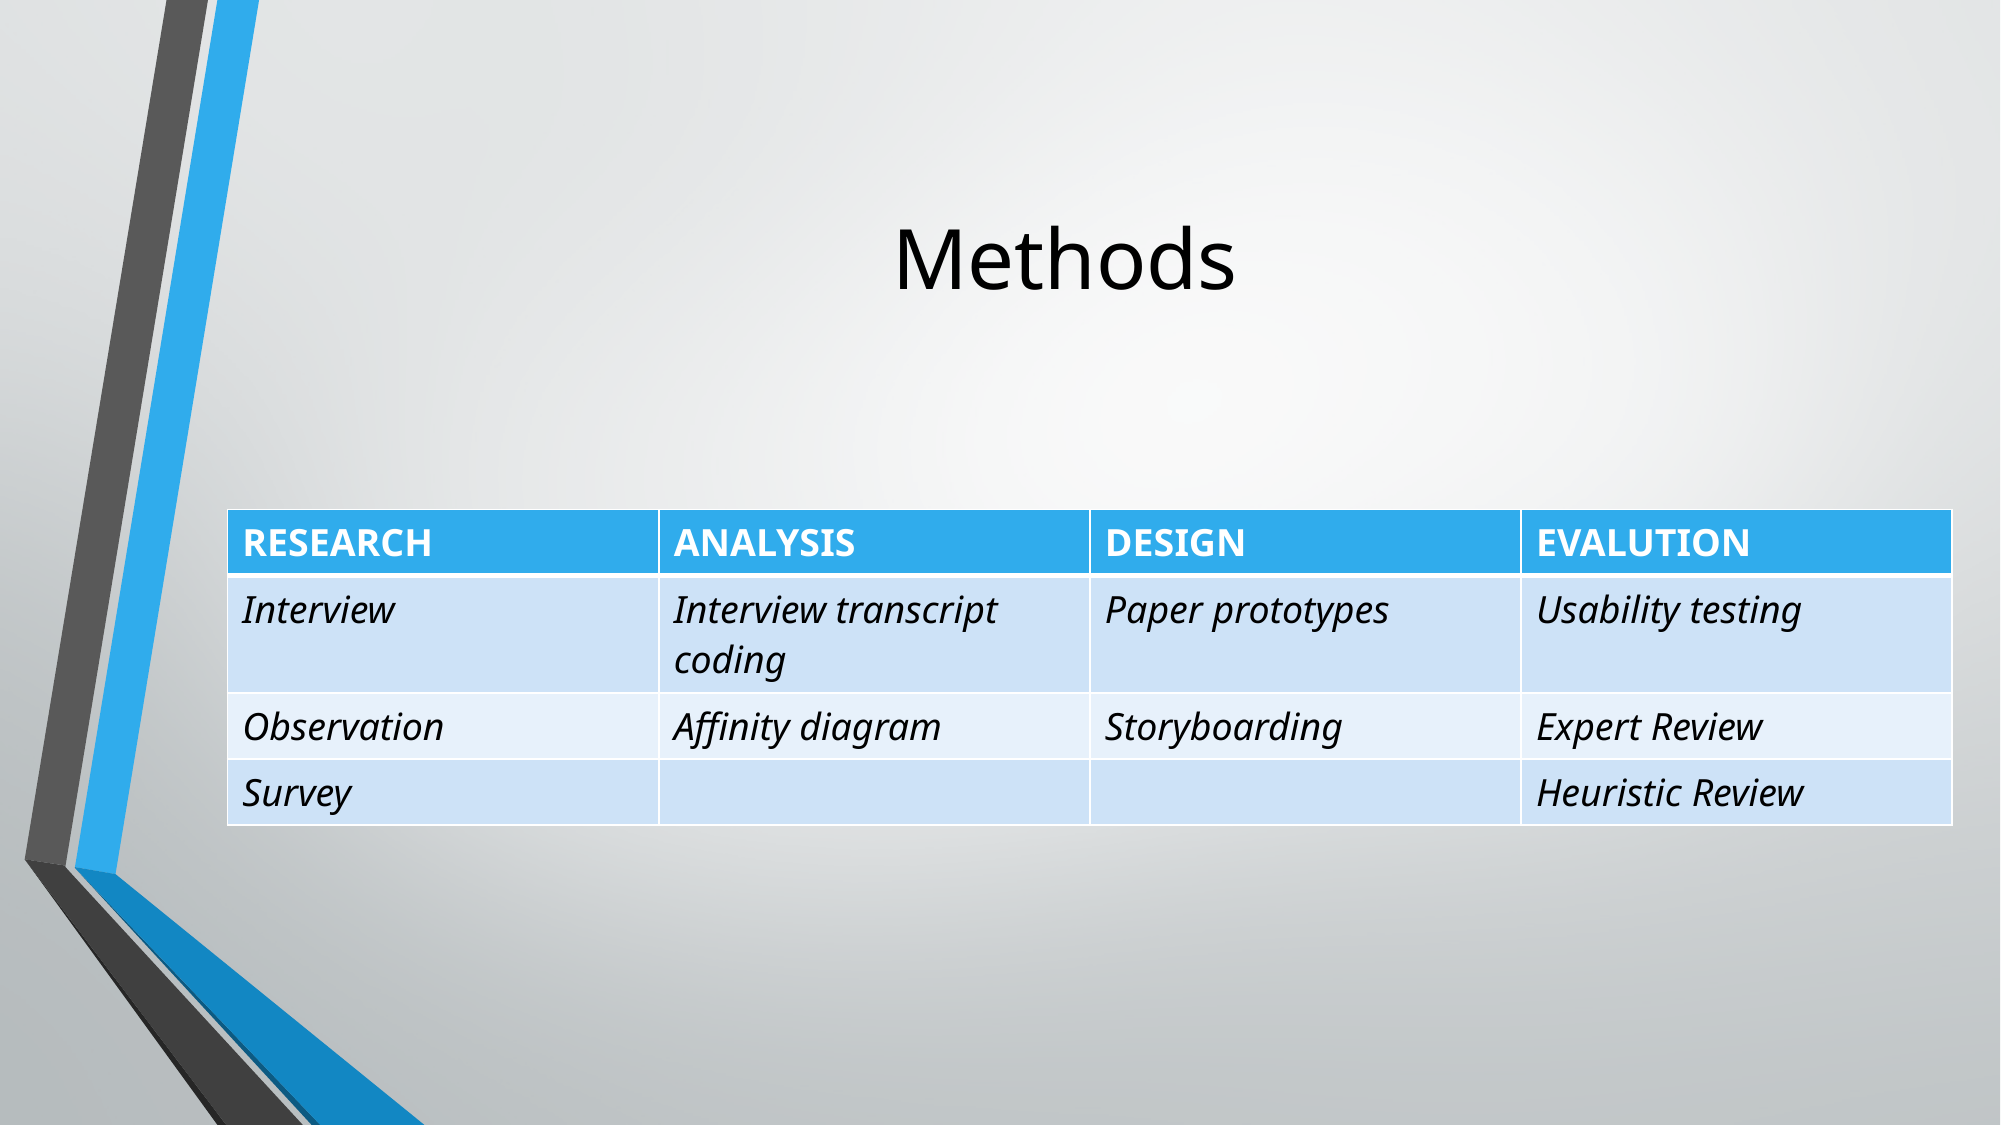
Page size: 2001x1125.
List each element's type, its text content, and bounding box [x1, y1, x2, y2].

table_cell Interview [228, 578, 658, 692]
table_cell Affinity diagram [660, 694, 1089, 758]
table_cell Expert Review [1522, 694, 1951, 758]
title Methods [243, 112, 1887, 400]
table_header ANALYSIS [660, 510, 1089, 573]
table_cell Interview transcript coding [660, 578, 1089, 692]
table_cell Storyboarding [1091, 694, 1520, 758]
table_cell Paper prototypes [1091, 578, 1520, 692]
table_header DESIGN [1091, 510, 1520, 573]
table_cell Survey [228, 760, 658, 824]
table_cell Observation [228, 694, 658, 758]
table_cell [1091, 760, 1520, 824]
table_cell Heuristic Review [1522, 760, 1951, 824]
table_cell Usability testing [1522, 578, 1951, 692]
table_cell [660, 760, 1089, 824]
table_header RESEARCH [228, 510, 658, 573]
table_header EVALUTION [1522, 510, 1951, 573]
